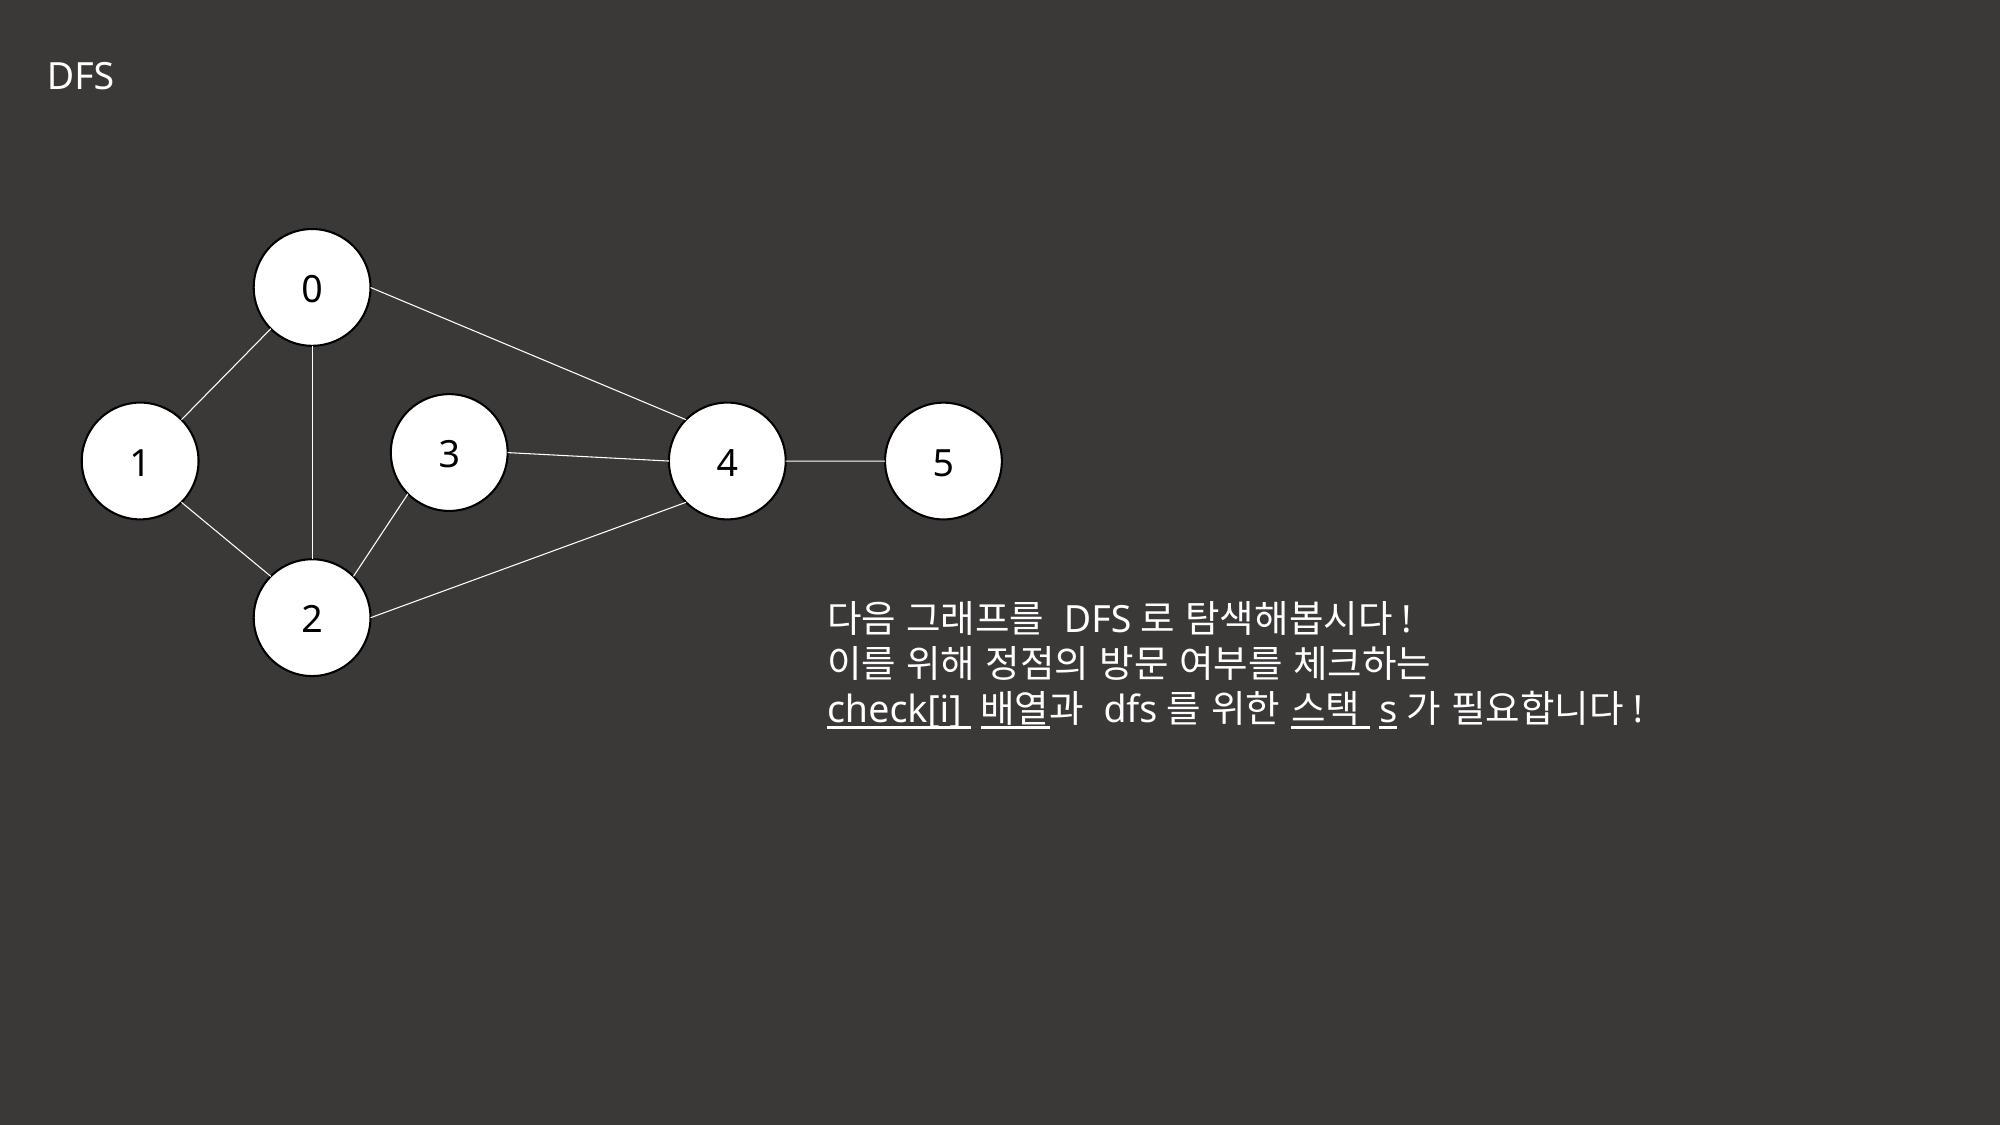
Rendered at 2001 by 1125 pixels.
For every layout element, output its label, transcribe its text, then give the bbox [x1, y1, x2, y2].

text_box 5 [884, 401, 1003, 521]
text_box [181, 328, 271, 420]
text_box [353, 493, 408, 577]
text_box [370, 502, 687, 618]
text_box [507, 452, 669, 462]
text_box 4 [667, 401, 787, 521]
text_box 1 [80, 401, 200, 521]
text_box 3 [389, 420, 509, 502]
text_box 0 [252, 227, 372, 347]
text_box DFS [32, 44, 130, 105]
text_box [181, 502, 271, 577]
text_box 다음 그래프를 DFS로 탐색해봅시다! 이를 위해 정점의 방문 여부를 체크하는 check[i] 배열과 dfs를 위한 스택 s가 필요합니다! [812, 588, 1658, 738]
text_box 2 [252, 558, 372, 678]
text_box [370, 287, 687, 420]
